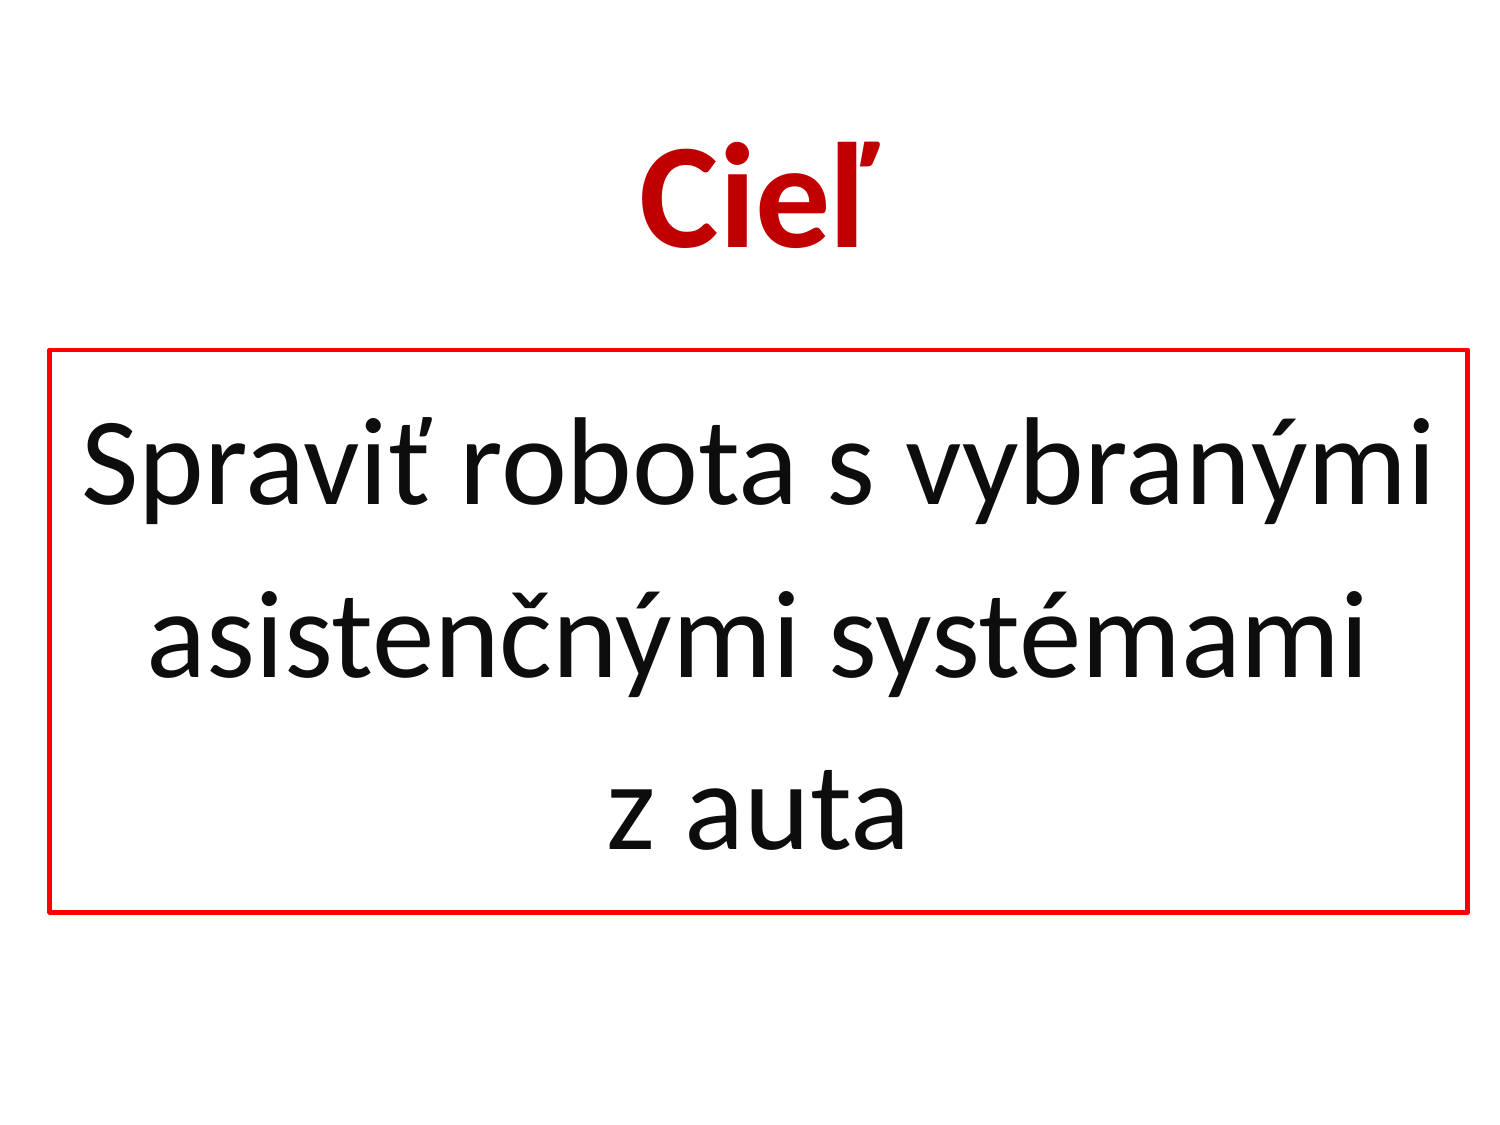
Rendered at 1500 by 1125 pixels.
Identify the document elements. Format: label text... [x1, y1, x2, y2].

text_box Cieľ [624, 89, 893, 285]
text_box Spraviť robota s vybranými asistenčnými systémami z auta [49, 349, 1468, 913]
